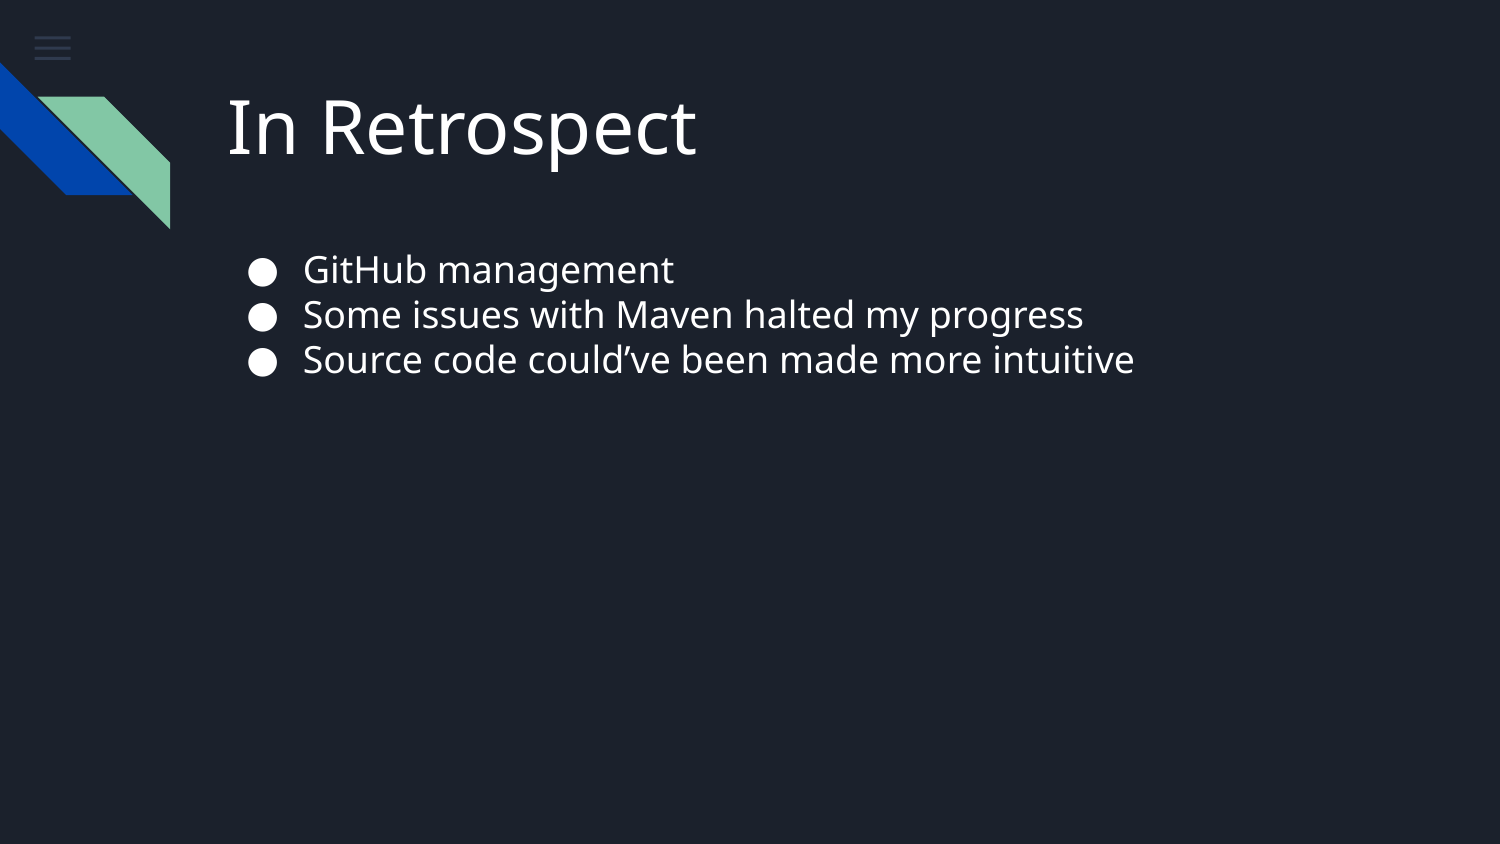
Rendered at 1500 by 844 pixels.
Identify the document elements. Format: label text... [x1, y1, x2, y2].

title In Retrospect [212, 64, 1368, 224]
text_box GitHub management Some issues with Maven halted my progress Source code could’ve been made more intuitive [212, 230, 1212, 691]
